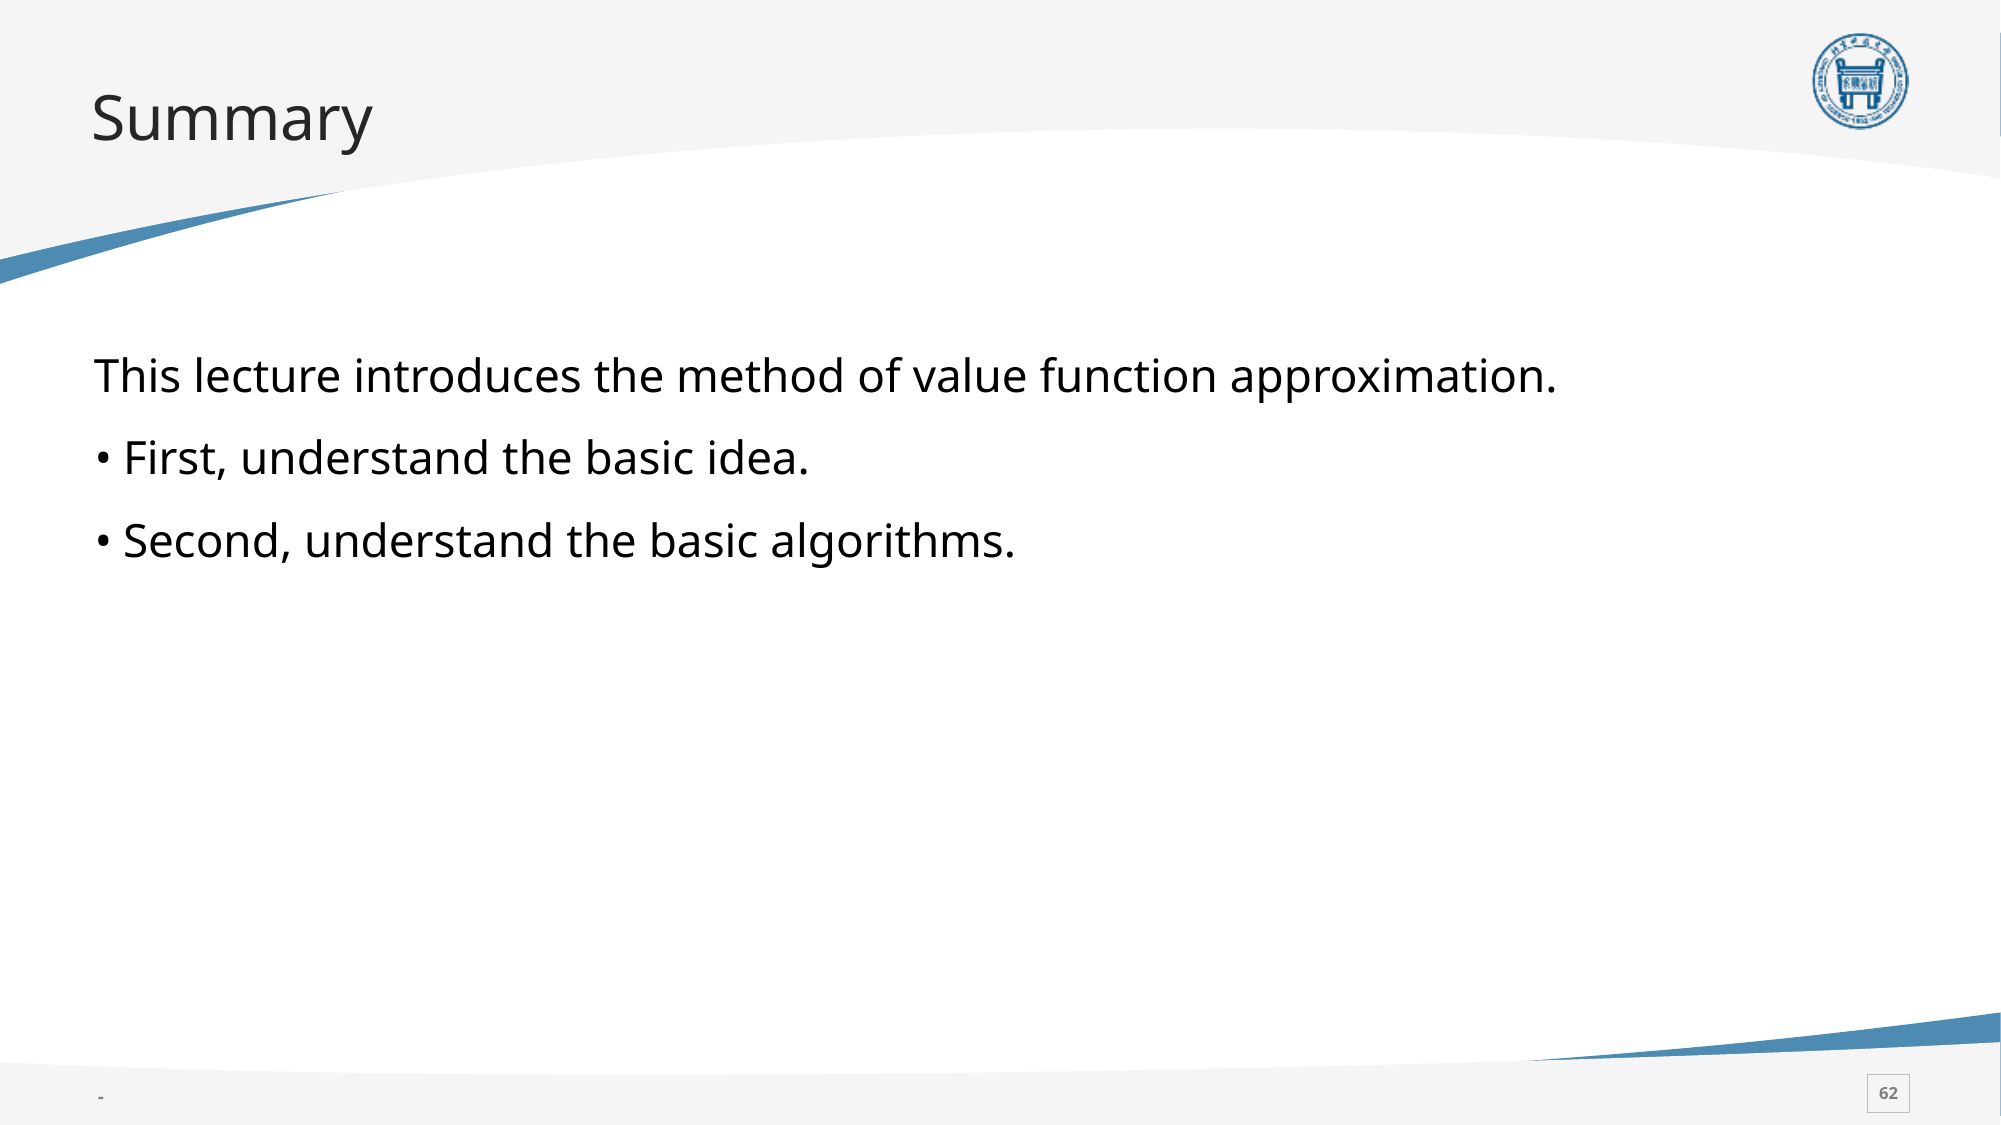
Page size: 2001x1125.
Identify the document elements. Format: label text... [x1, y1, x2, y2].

title Summary [79, 75, 500, 141]
picture [1812, 33, 1909, 130]
text_box This lecture introduces the method of value function approximation. • First, understand the basic idea. • Second, understand the basic algorithms. [79, 311, 1848, 574]
